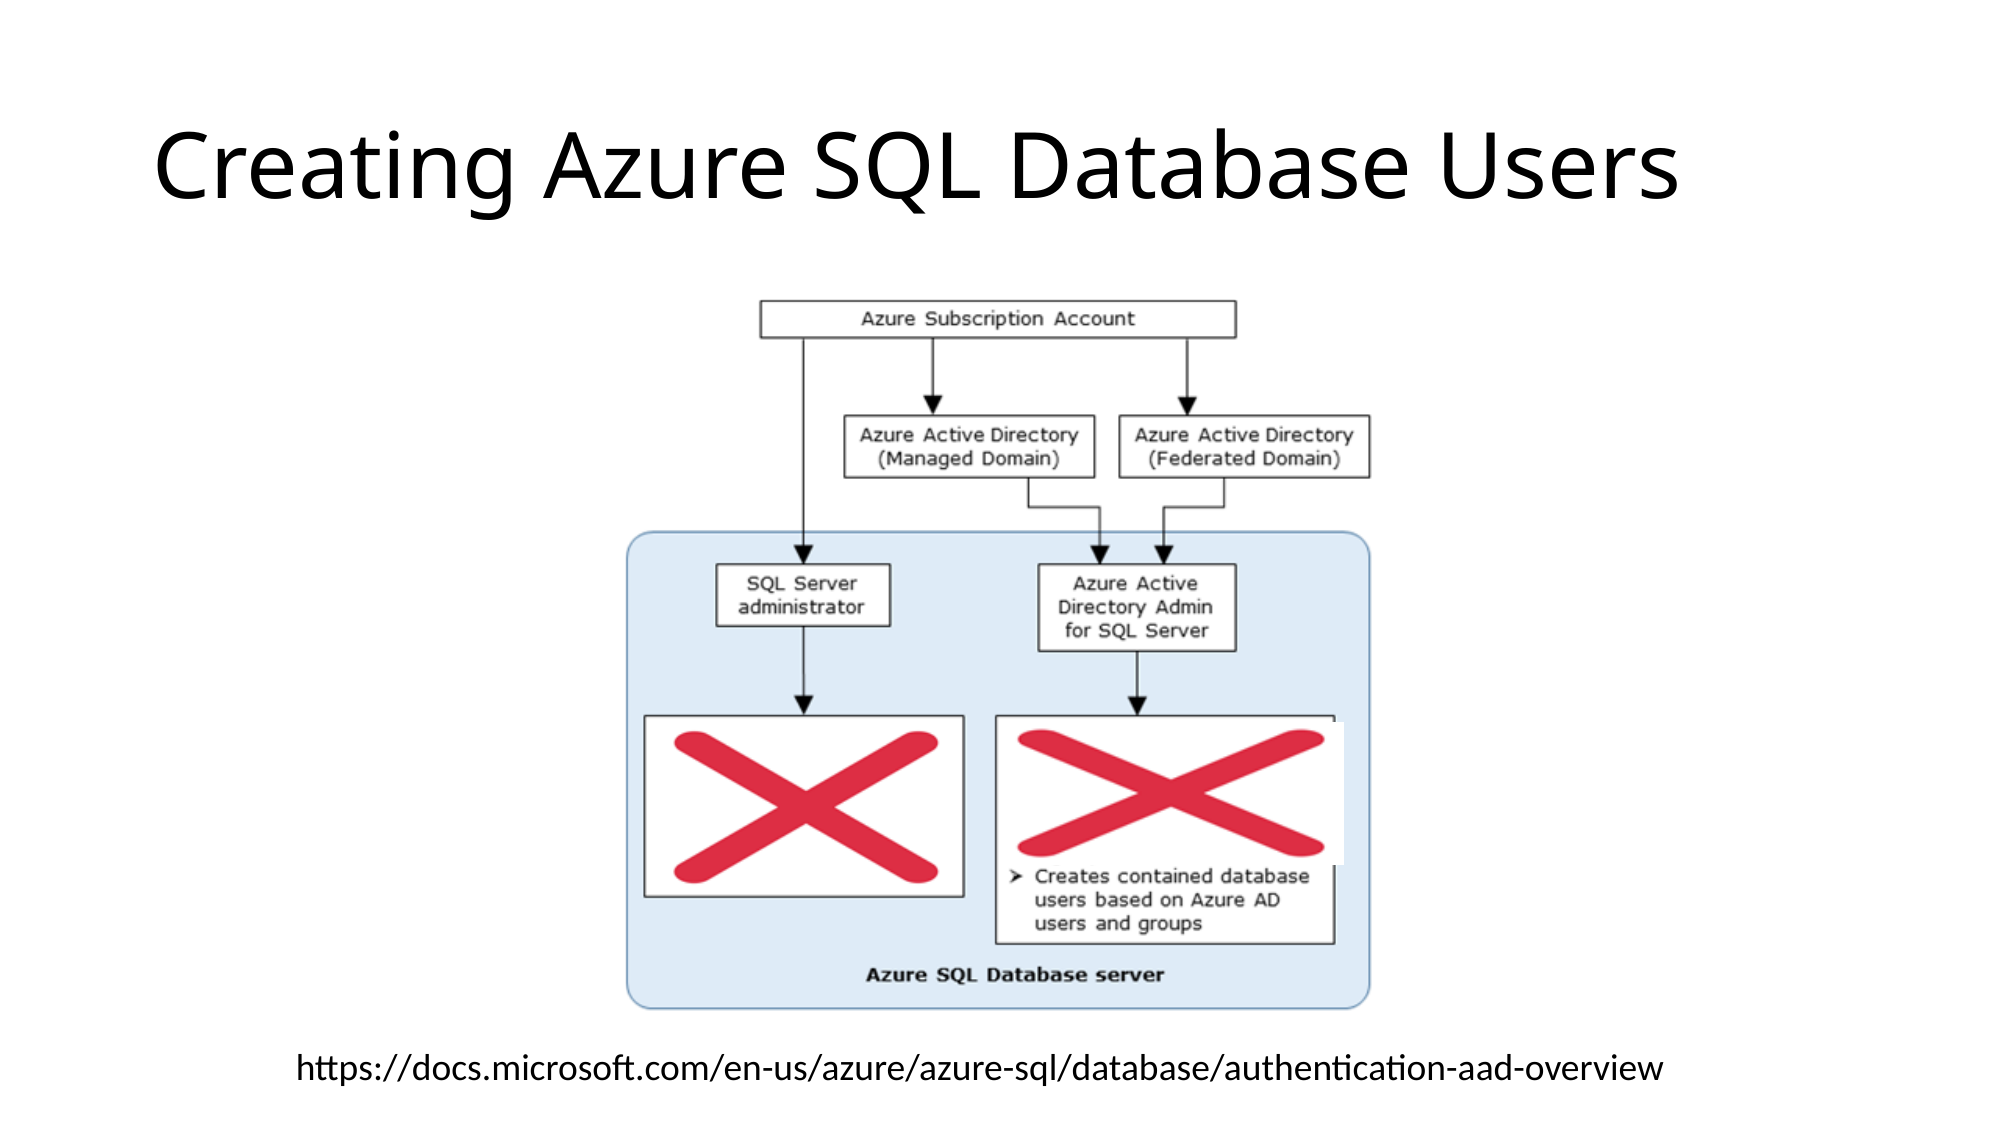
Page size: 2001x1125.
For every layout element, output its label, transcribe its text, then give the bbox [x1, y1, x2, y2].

picture [999, 722, 1344, 865]
text_box https://docs.microsoft.com/en-us/azure/azure-sql/database/authentication-aad-overview [280, 1035, 1771, 1096]
title Creating Azure SQL Database Users [137, 59, 1863, 278]
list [625, 299, 1375, 1014]
picture [658, 722, 955, 893]
